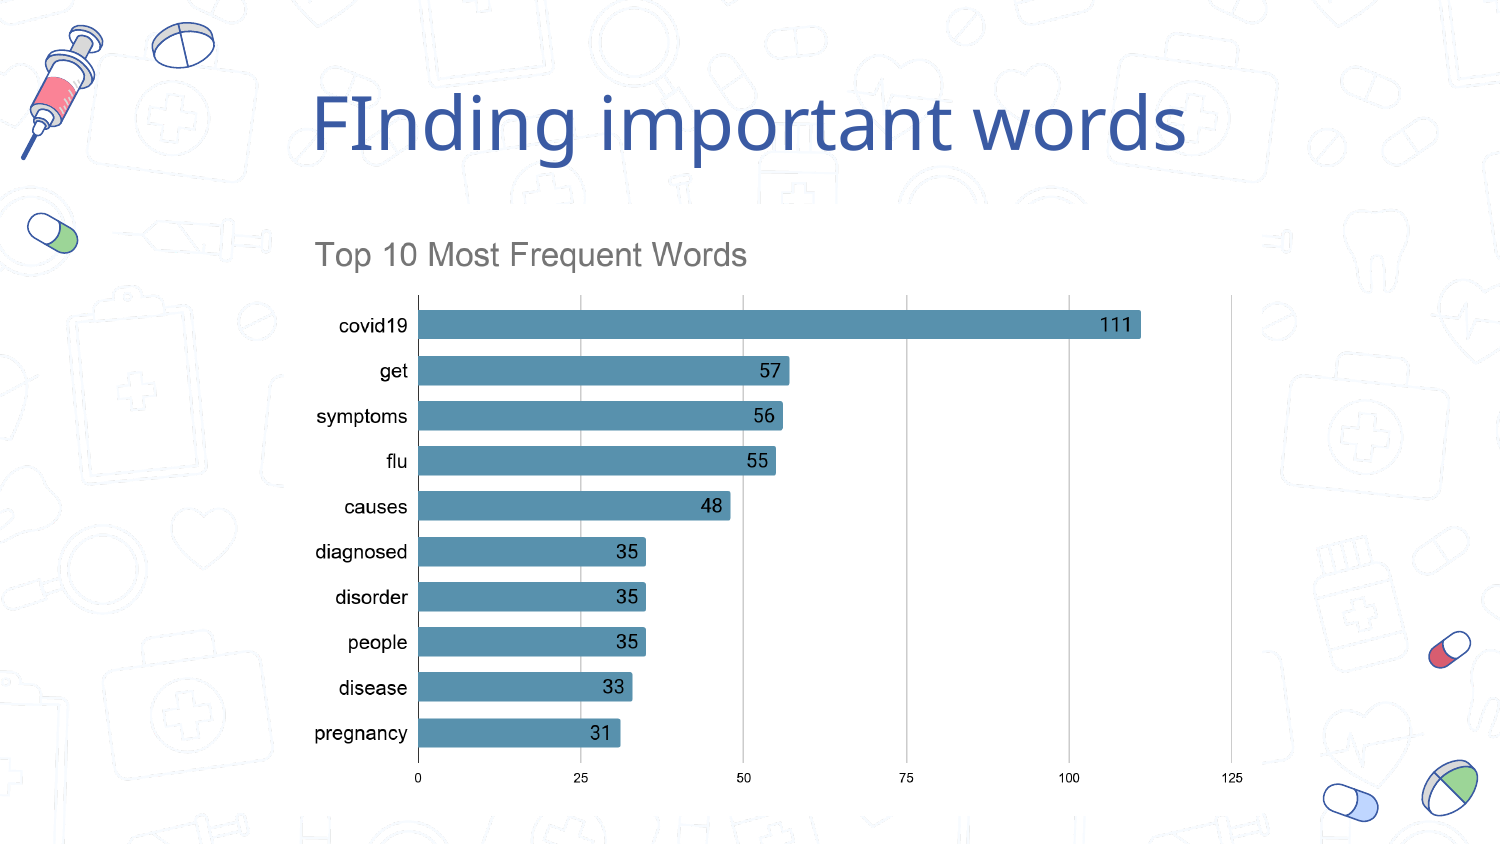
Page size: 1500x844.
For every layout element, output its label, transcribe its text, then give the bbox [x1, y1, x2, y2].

title FInding important words [118, 72, 1382, 167]
picture [0, 0, 1500, 844]
